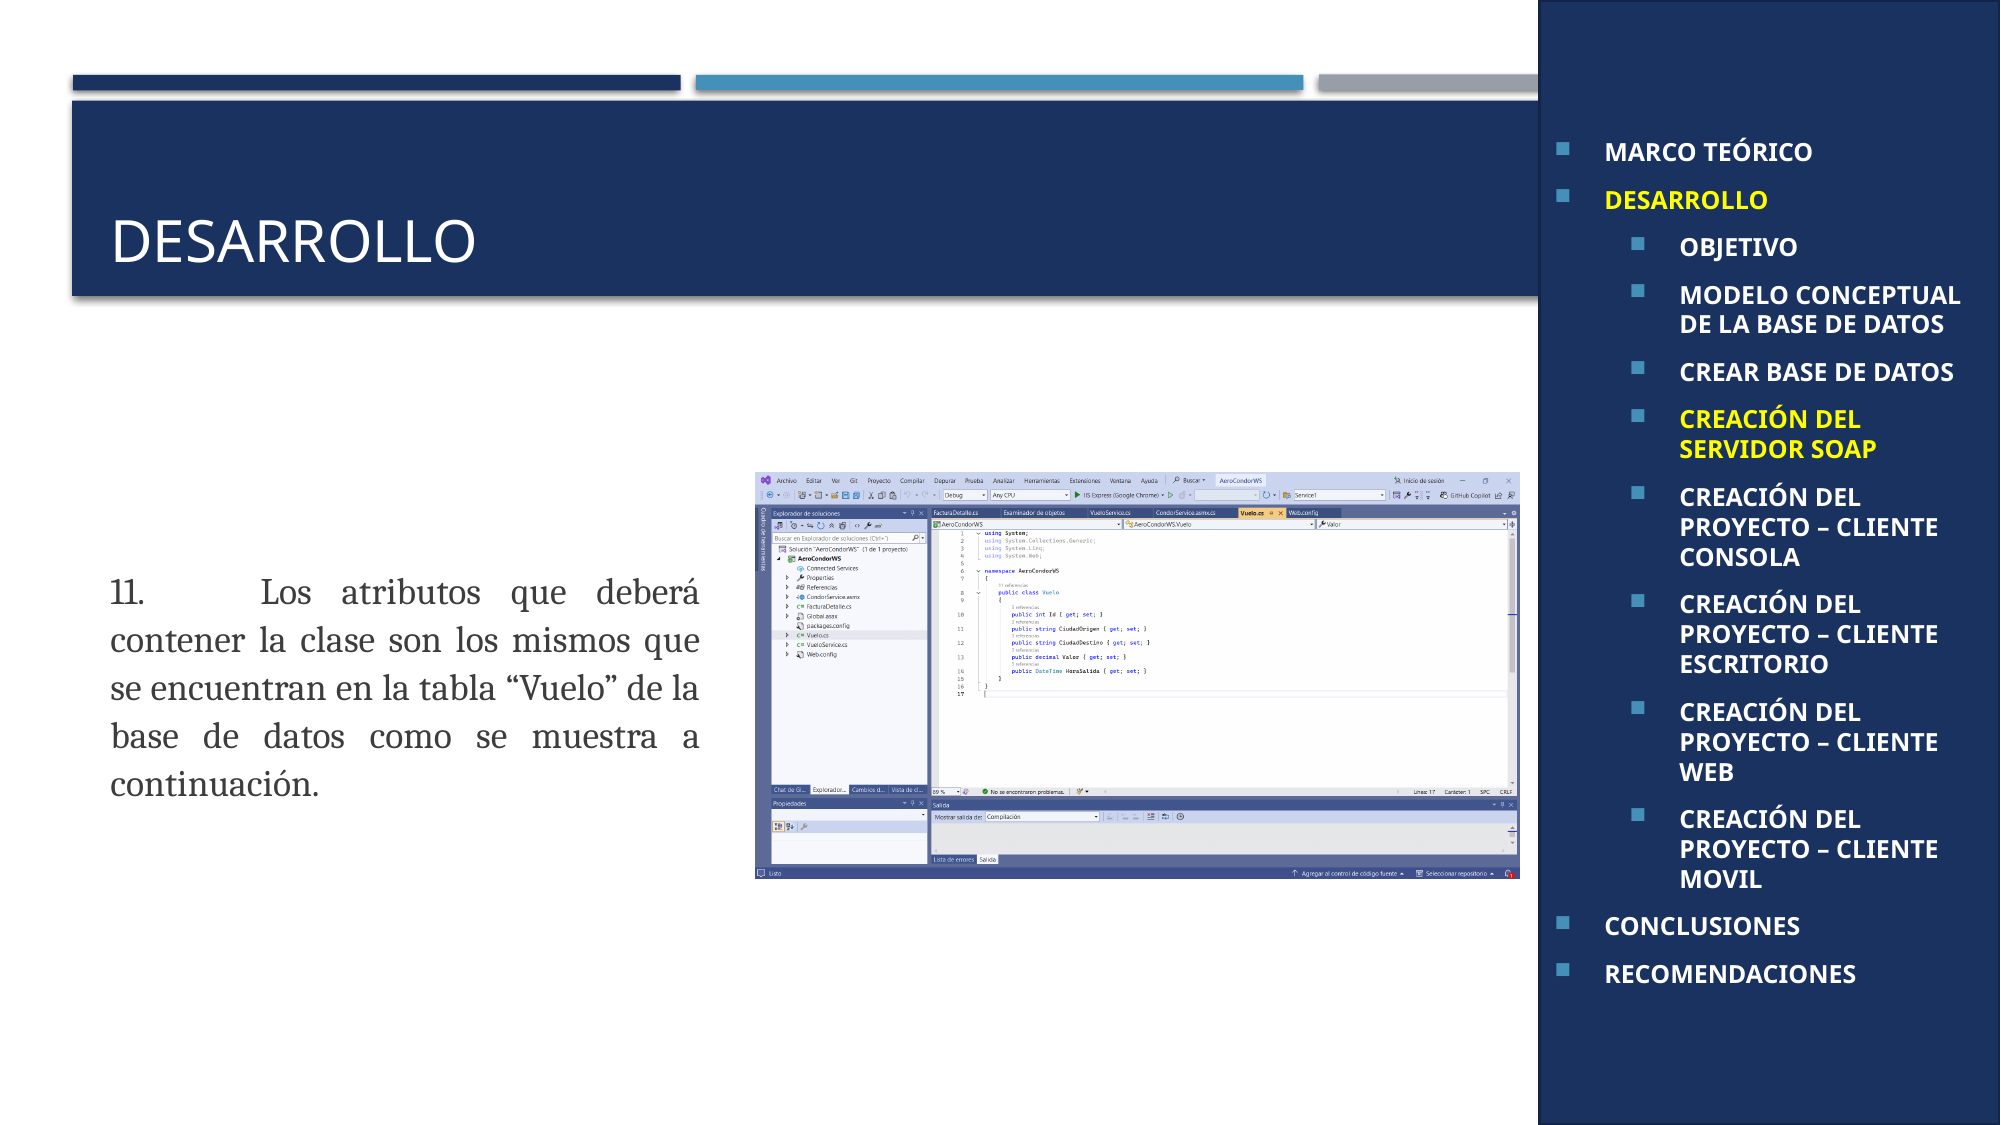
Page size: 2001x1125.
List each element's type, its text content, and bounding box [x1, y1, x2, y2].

list 11. Los atributos que deberá contener la clase son los mismos que se encuentran en la tabla “Vuelo” de la base de datos como se muestra a continuación. [95, 357, 716, 1010]
title DESARROLLO [95, 115, 1538, 282]
picture [755, 472, 1521, 880]
text_box MARCO TEÓRICO DESARROLLO OBJETIVO MODELO CONCEPTUAL DE LA BASE DE DATOS CREAR BASE DE DATOS CREACIÓN DEL SERVIDOR SOAP CREACIÓN DEL PROYECTO – CLIENTE CONSOLA CREACIÓN DEL PROYECTO – CLIENTE ESCRITORIO CREACIÓN DEL PROYECTO – CLIENTE WEB CREACIÓN DEL PROYECTO – CLIENTE MOVIL CONCLUSIONES RECOMENDACIONES [1538, 0, 2000, 1125]
